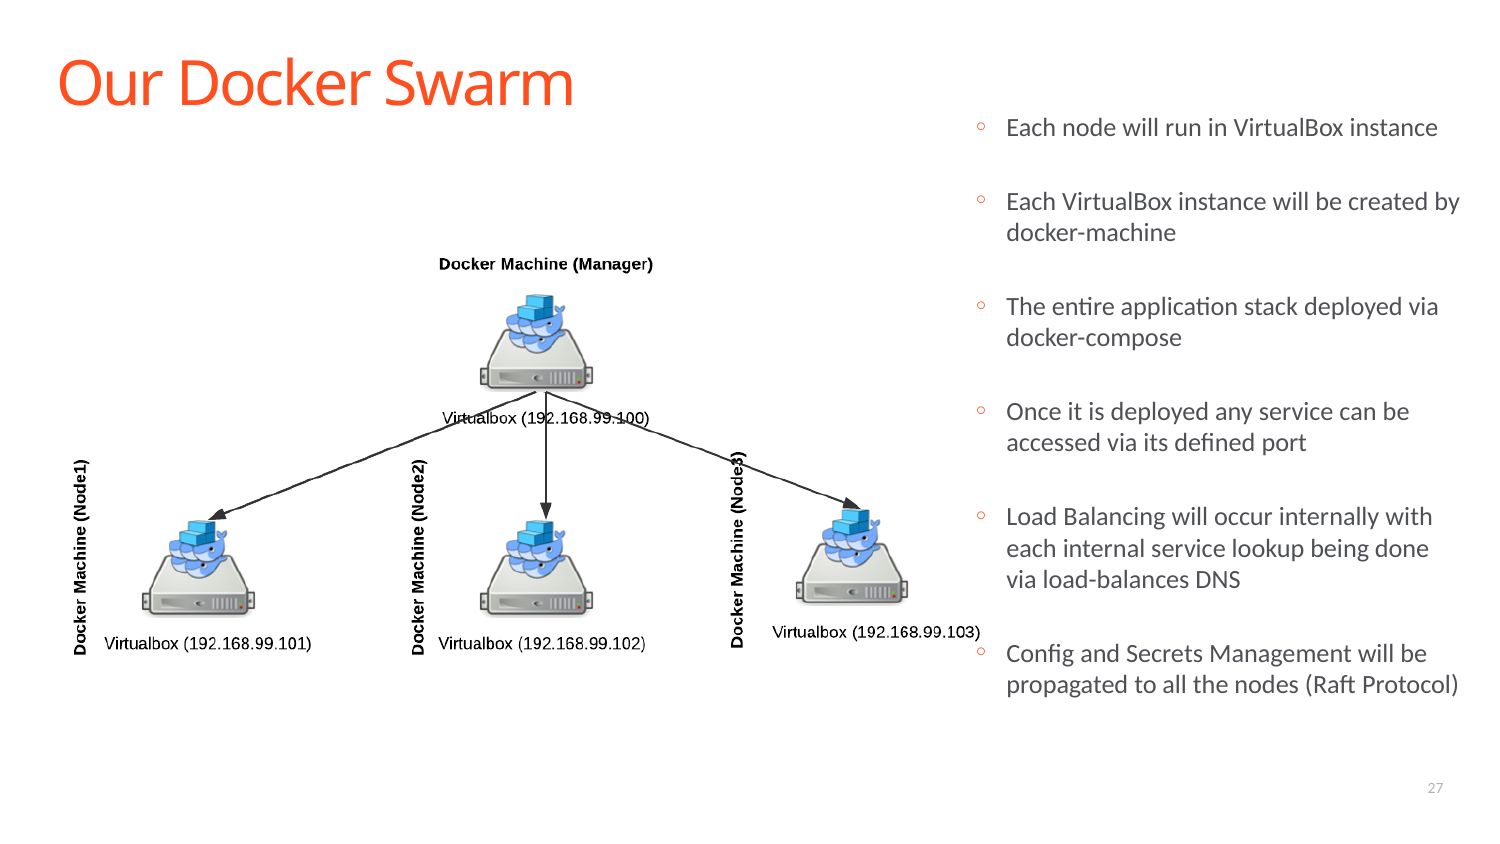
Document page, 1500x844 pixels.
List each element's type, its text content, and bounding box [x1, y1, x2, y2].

picture [16, 200, 1026, 711]
slide_number 27 [1130, 764, 1444, 810]
text_box Each node will run in VirtualBox instance Each VirtualBox instance will be created by docker-machine The entire application stack deployed via docker-compose Once it is deployed any service can be accessed via its defined port Load Balancing will occur internally with each internal service lookup being done via load-balances DNS Config and Secrets Management will be propagated to all the nodes (Raft Protocol) [973, 80, 1465, 711]
title Our Docker Swarm [56, 51, 1444, 148]
